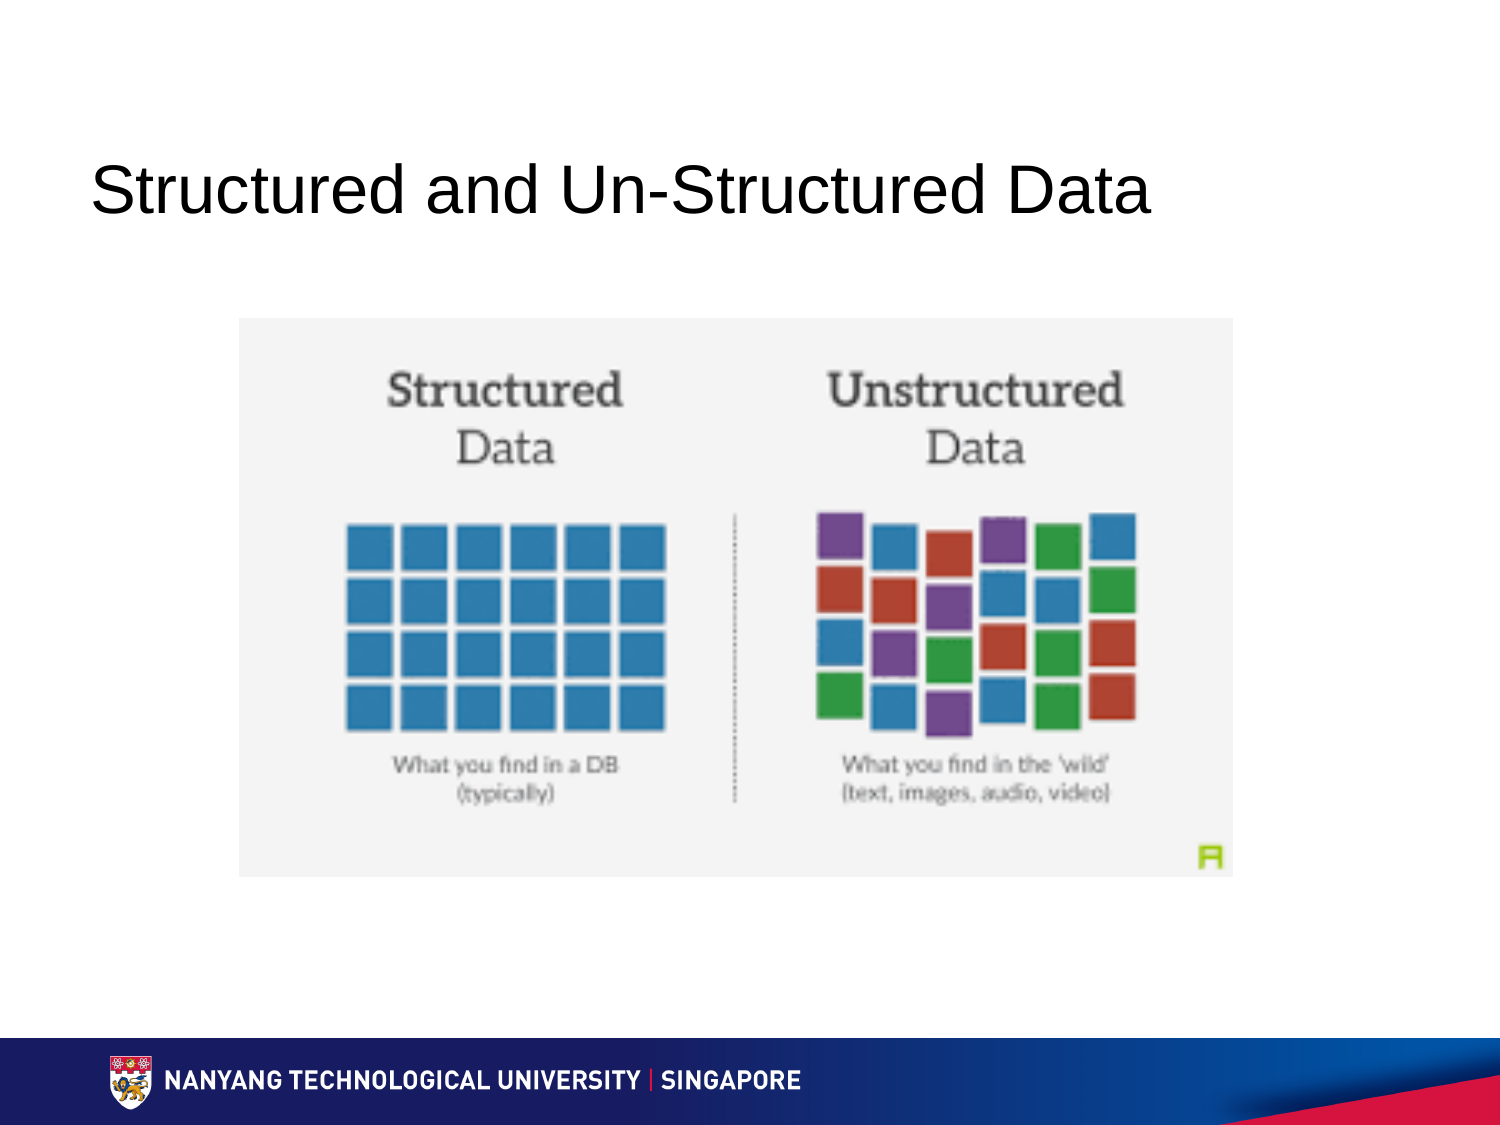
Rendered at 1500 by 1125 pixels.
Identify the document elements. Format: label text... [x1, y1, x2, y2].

picture [0, 1038, 1500, 1125]
title Structured and Un-Structured Data [75, 92, 1425, 280]
picture [239, 317, 1233, 877]
